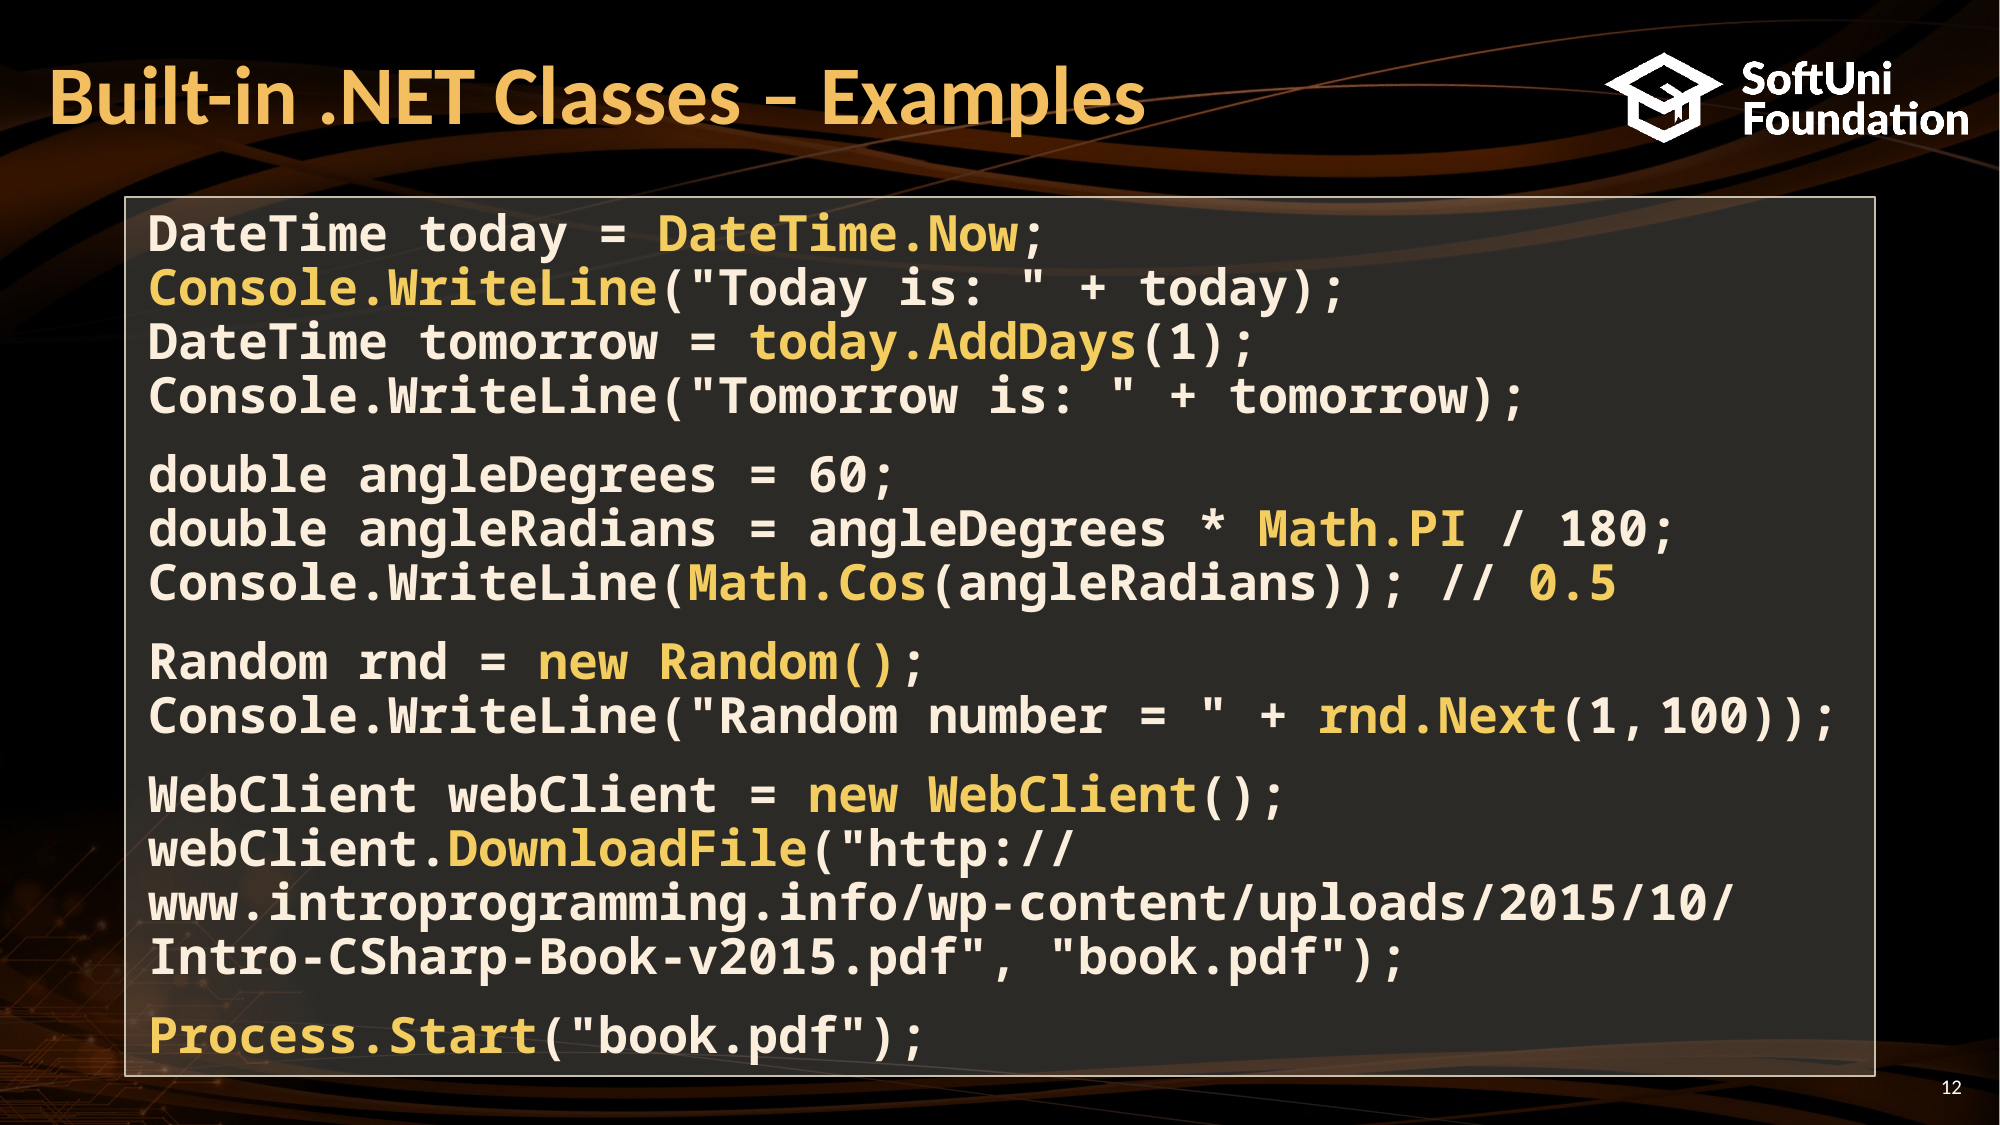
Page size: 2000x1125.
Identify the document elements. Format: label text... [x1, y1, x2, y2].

title Built-in .NET Classes – Examples [30, 6, 1602, 189]
picture [0, 0, 2000, 1125]
text_box DateTime today = DateTime.Now; Console.WriteLine("Today is: " + today); DateTime tomorrow = today.AddDays(1); Console.WriteLine("Tomorrow is: " + tomorrow); double angleDegrees = 60; double angleRadians = angleDegrees * Math.PI / 180; Console.WriteLine(Math.Cos(angleRadians)); // 0.5 Random rnd = new Random(); Console.WriteLine("Random number = " + rnd.Next(1, 100)); WebClient webClient = new WebClient(); webClient.DownloadFile("http://www.introprogramming.info/wp-content/uploads/2015/10/Intro-CSharp-Book-v2015.pdf", "book.pdf"); Process.Start("book.pdf"); [124, 196, 1875, 1077]
slide_number 12 [1897, 1070, 1968, 1103]
